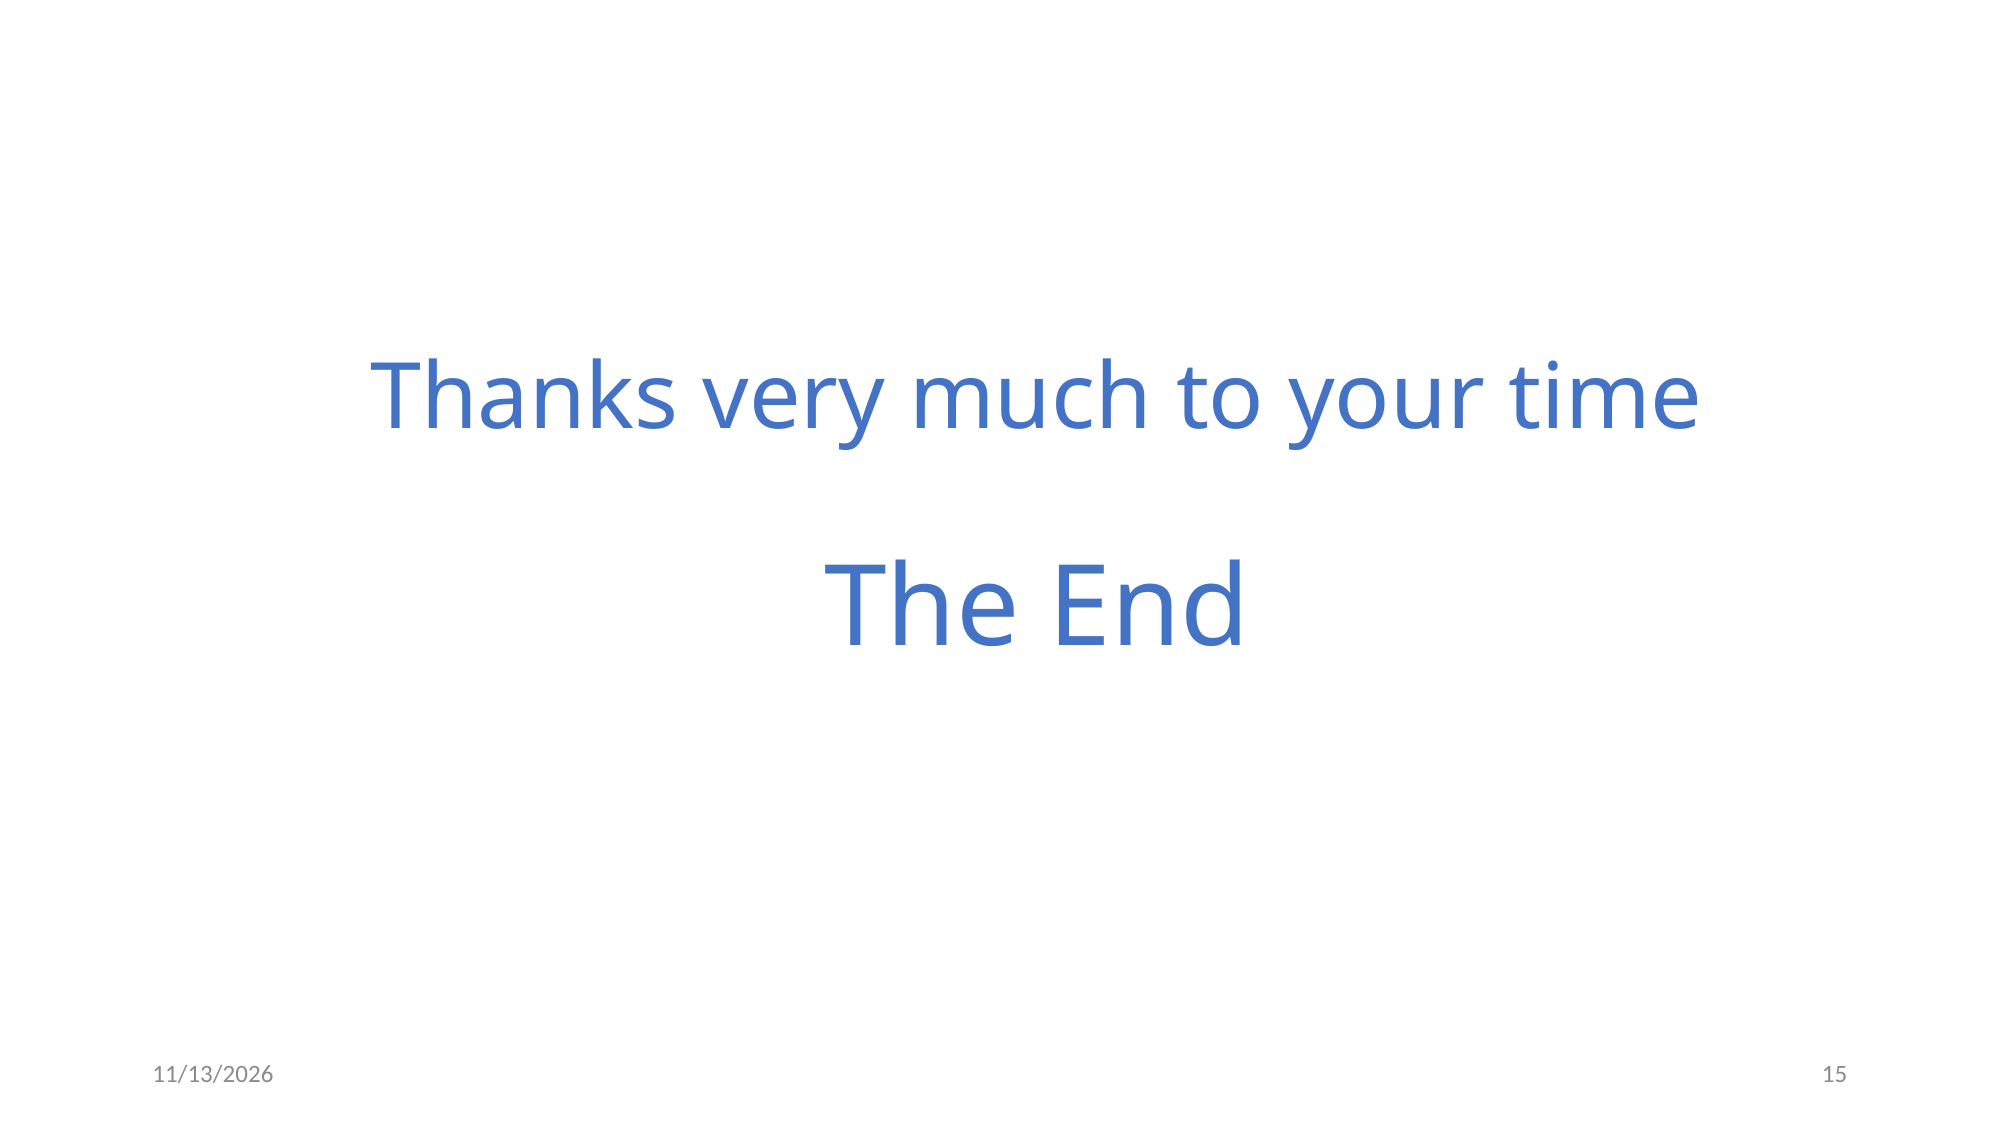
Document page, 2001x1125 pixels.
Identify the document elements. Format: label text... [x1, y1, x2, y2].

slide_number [137, 1042, 588, 1103]
title Thanks very much to your time The End [174, 334, 1900, 685]
slide_number 15 [1412, 1042, 1863, 1103]
